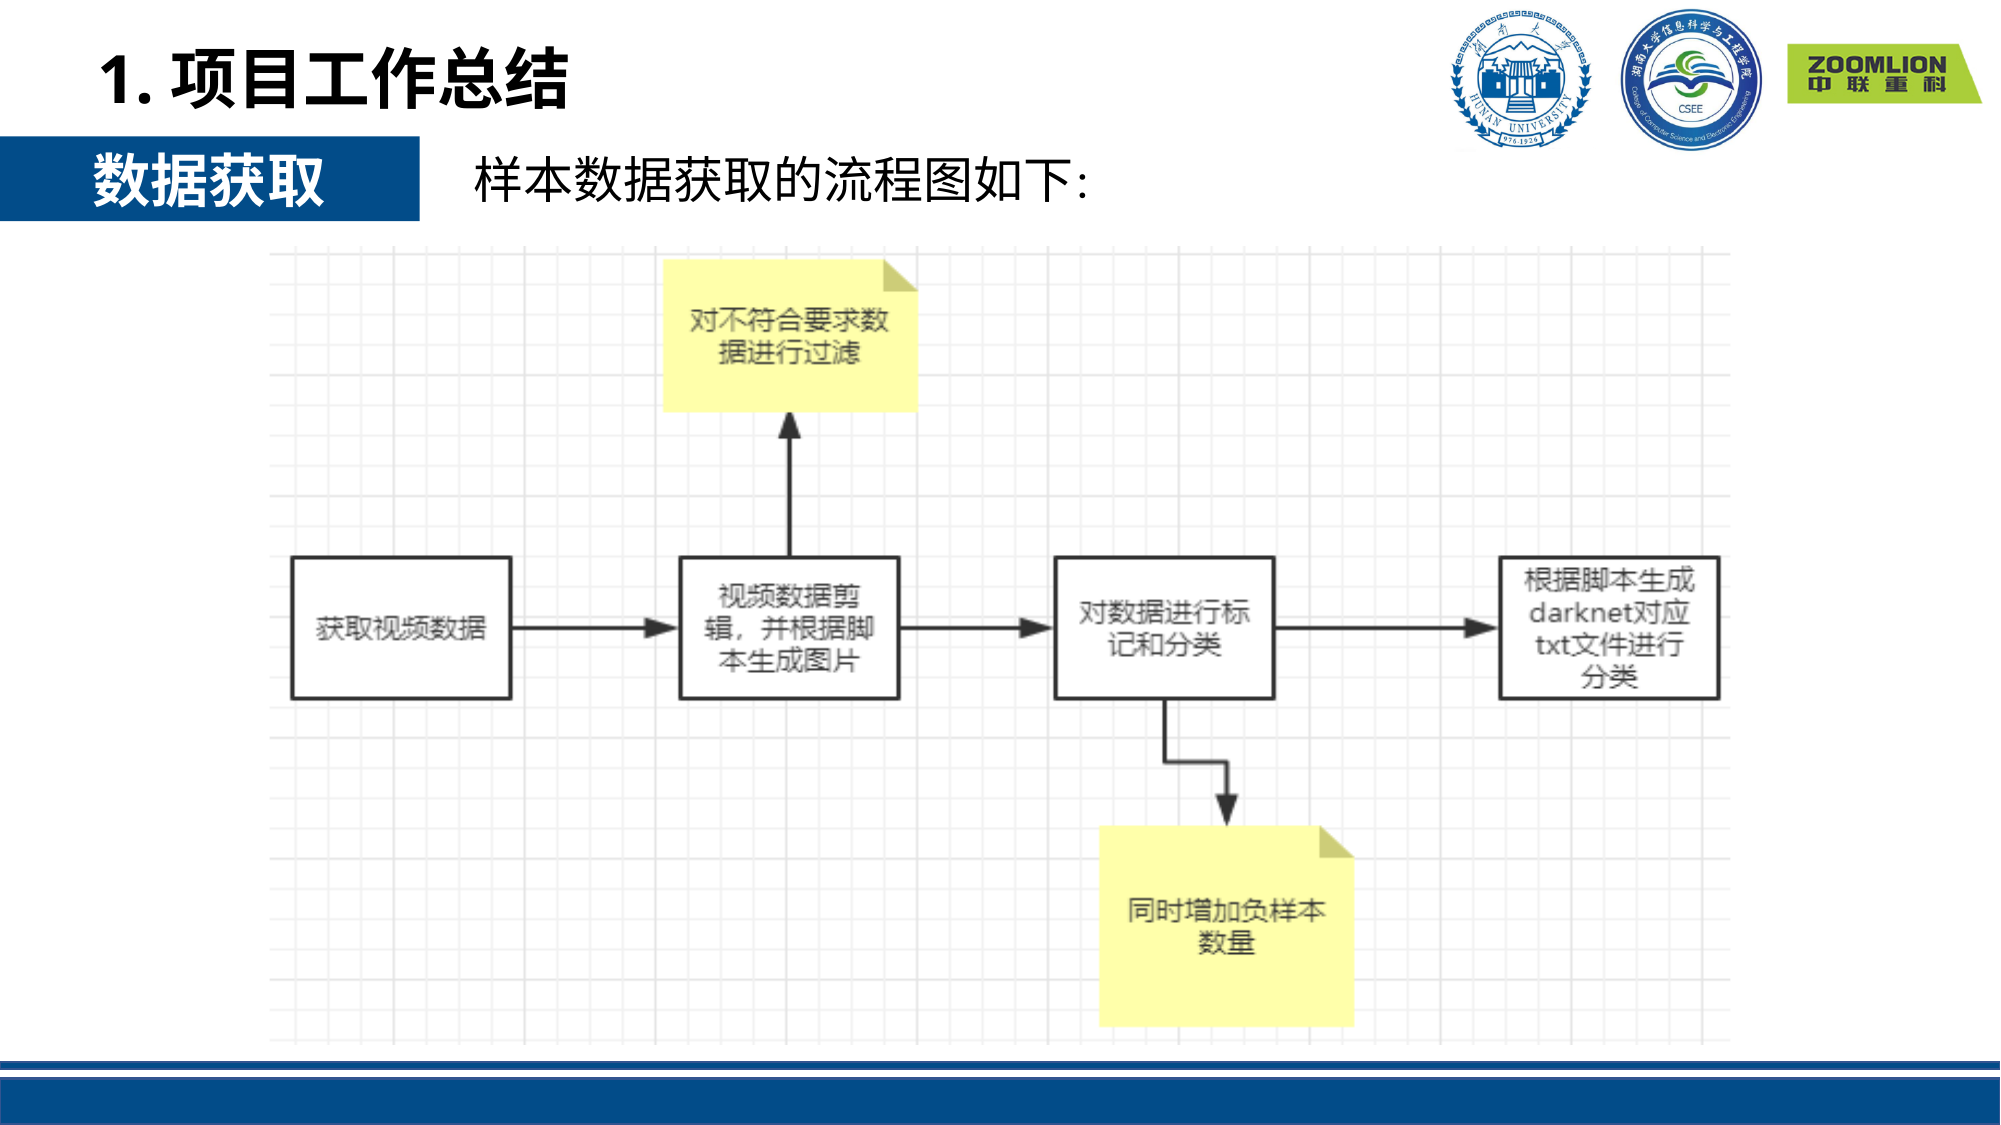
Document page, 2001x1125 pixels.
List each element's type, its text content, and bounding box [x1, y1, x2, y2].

picture [269, 246, 1731, 1045]
picture [1445, 0, 2000, 156]
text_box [0, 1061, 2000, 1125]
text_box 样本数据获取的流程图如下： [458, 141, 1126, 217]
text_box 数据获取 [0, 136, 420, 222]
text_box 1.项目工作总结 [82, 29, 917, 124]
